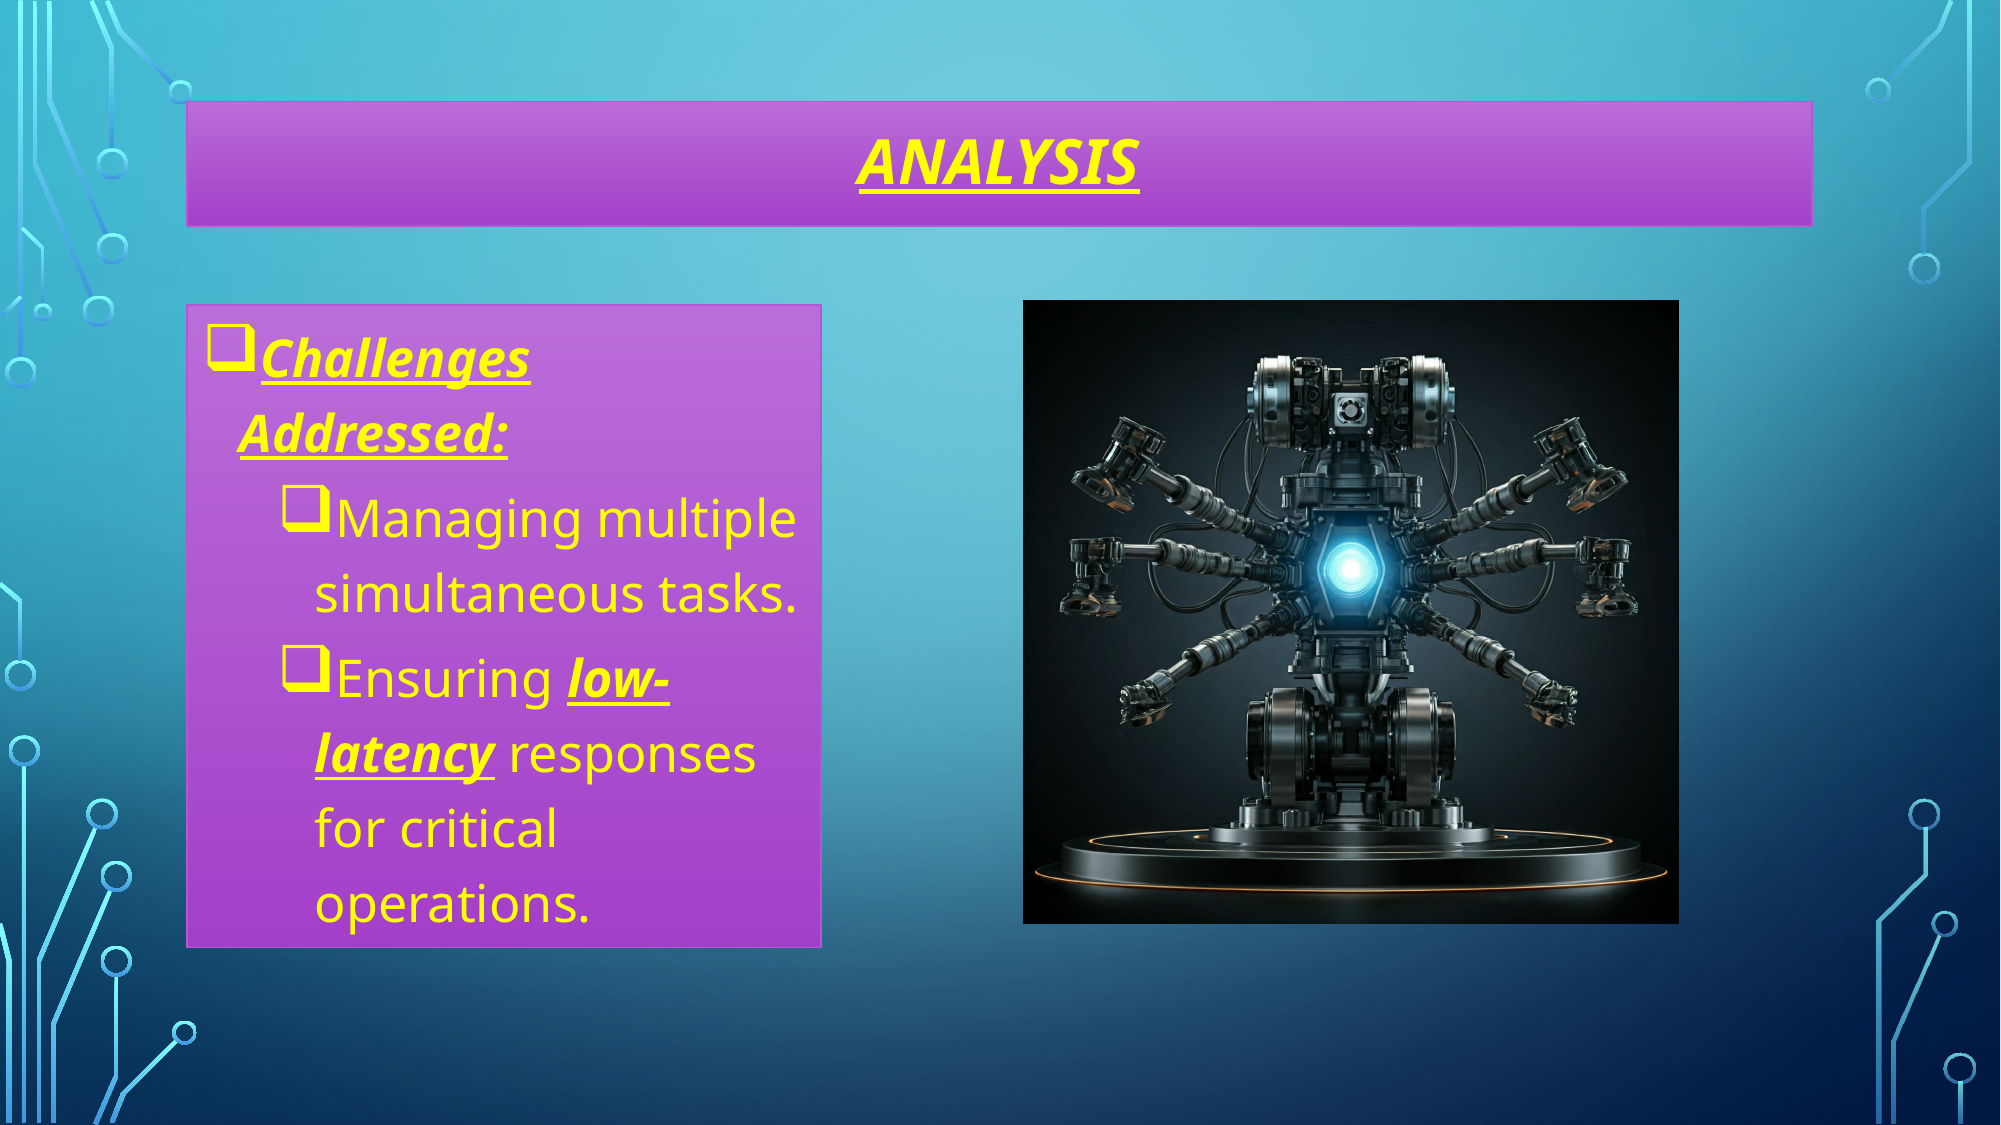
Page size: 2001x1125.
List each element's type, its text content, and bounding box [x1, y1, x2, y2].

title ANALYSIS [186, 101, 1813, 227]
list Challenges Addressed: Managing multiple simultaneous tasks. Ensuring low-latency responses for critical operations. [186, 304, 822, 948]
picture [1023, 300, 1680, 924]
